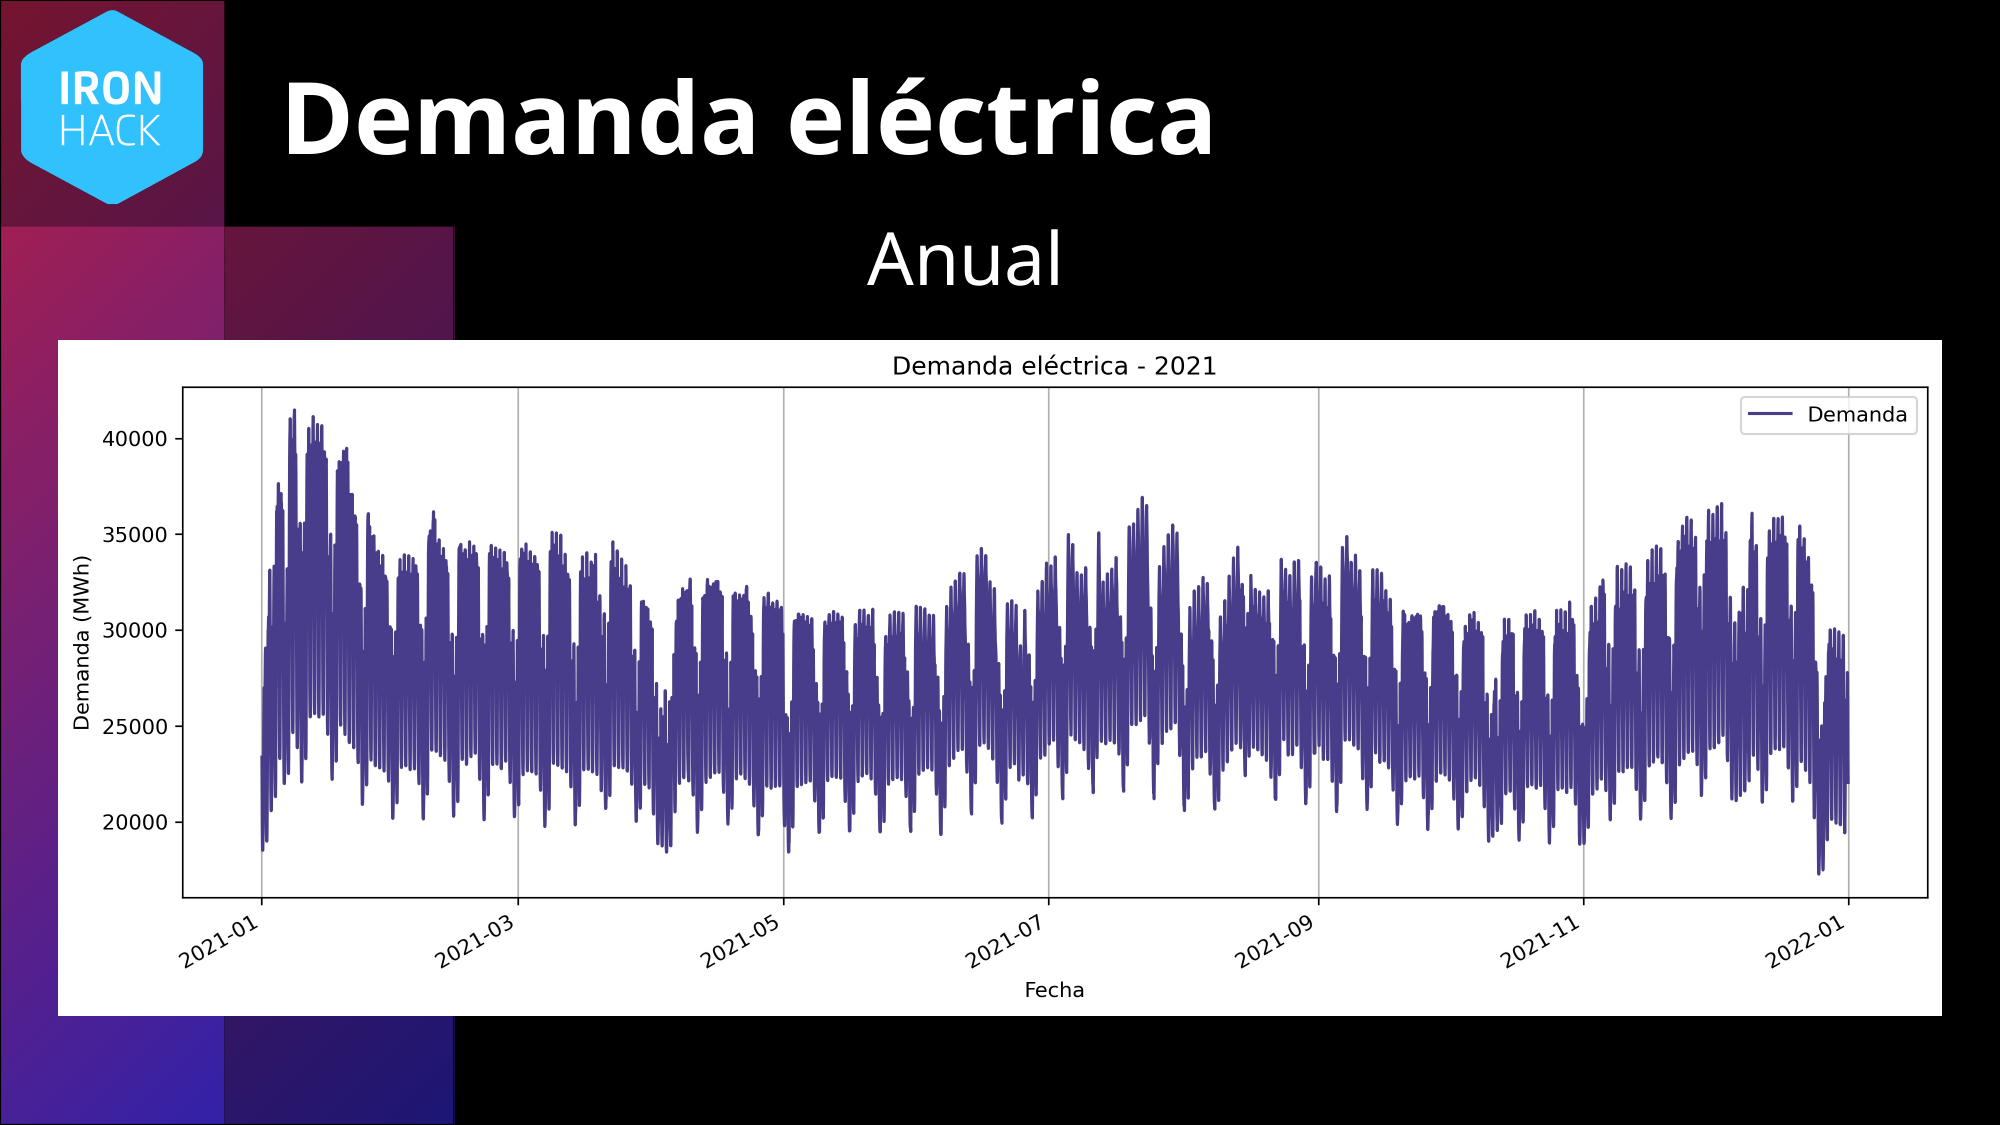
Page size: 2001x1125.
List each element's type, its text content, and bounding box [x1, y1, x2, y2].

text_box Anual [852, 204, 1097, 309]
picture [58, 340, 1942, 1016]
title Demanda eléctrica [265, 47, 1684, 193]
picture [19, 8, 204, 205]
